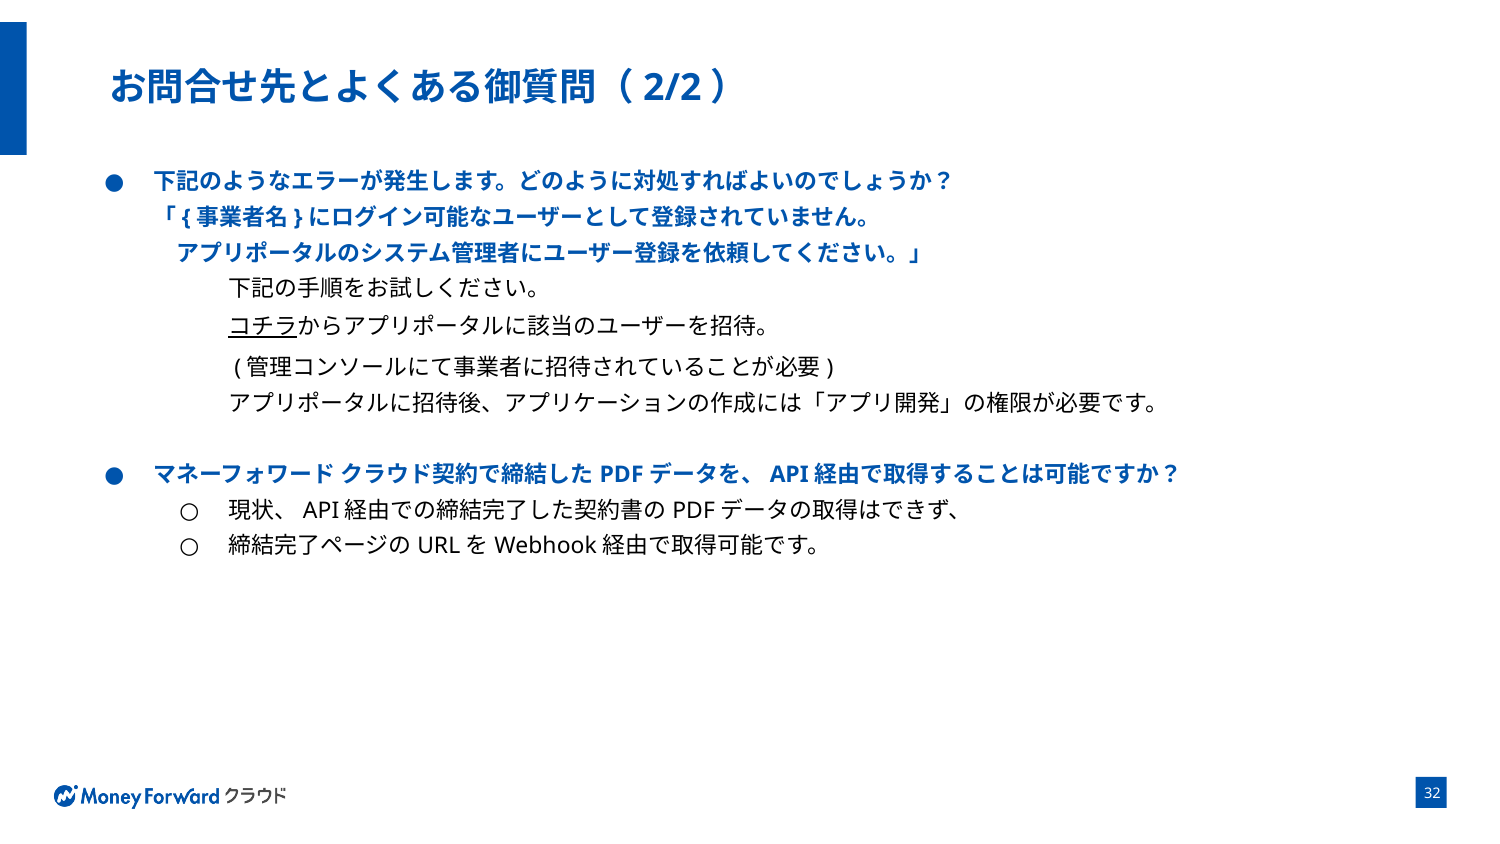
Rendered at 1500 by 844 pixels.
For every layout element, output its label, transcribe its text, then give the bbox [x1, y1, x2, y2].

picture [46, 777, 293, 817]
list 下記のようなエラーが発生します。どのように対処すればよいのでしょうか？ 「{事業者名}にログイン可能なユーザーとして登録されていません。 アプリポータルのシステム管理者にユーザー登録を依頼してください。」 下記の手順をお試しください。 コチラからアプリポータルに該当のユーザーを招待。 (管理コンソールにて事業者に招待されていることが必要) アプリポータルに招待後、アプリケーションの作成には「アプリ開発」の権限が必要です。 マネーフォワード クラウド契約で締結したPDFデータを、API経由で取得することは可能ですか？ 現状、API経由での締結完了した契約書のPDFデータの取得はできず、 締結完了ページのURLをWebhook経由で取得可能です。 [78, 158, 1422, 750]
title お問合せ先とよくある御質問（2/2） [109, 51, 1391, 120]
slide_number ‹#› [1402, 769, 1463, 808]
